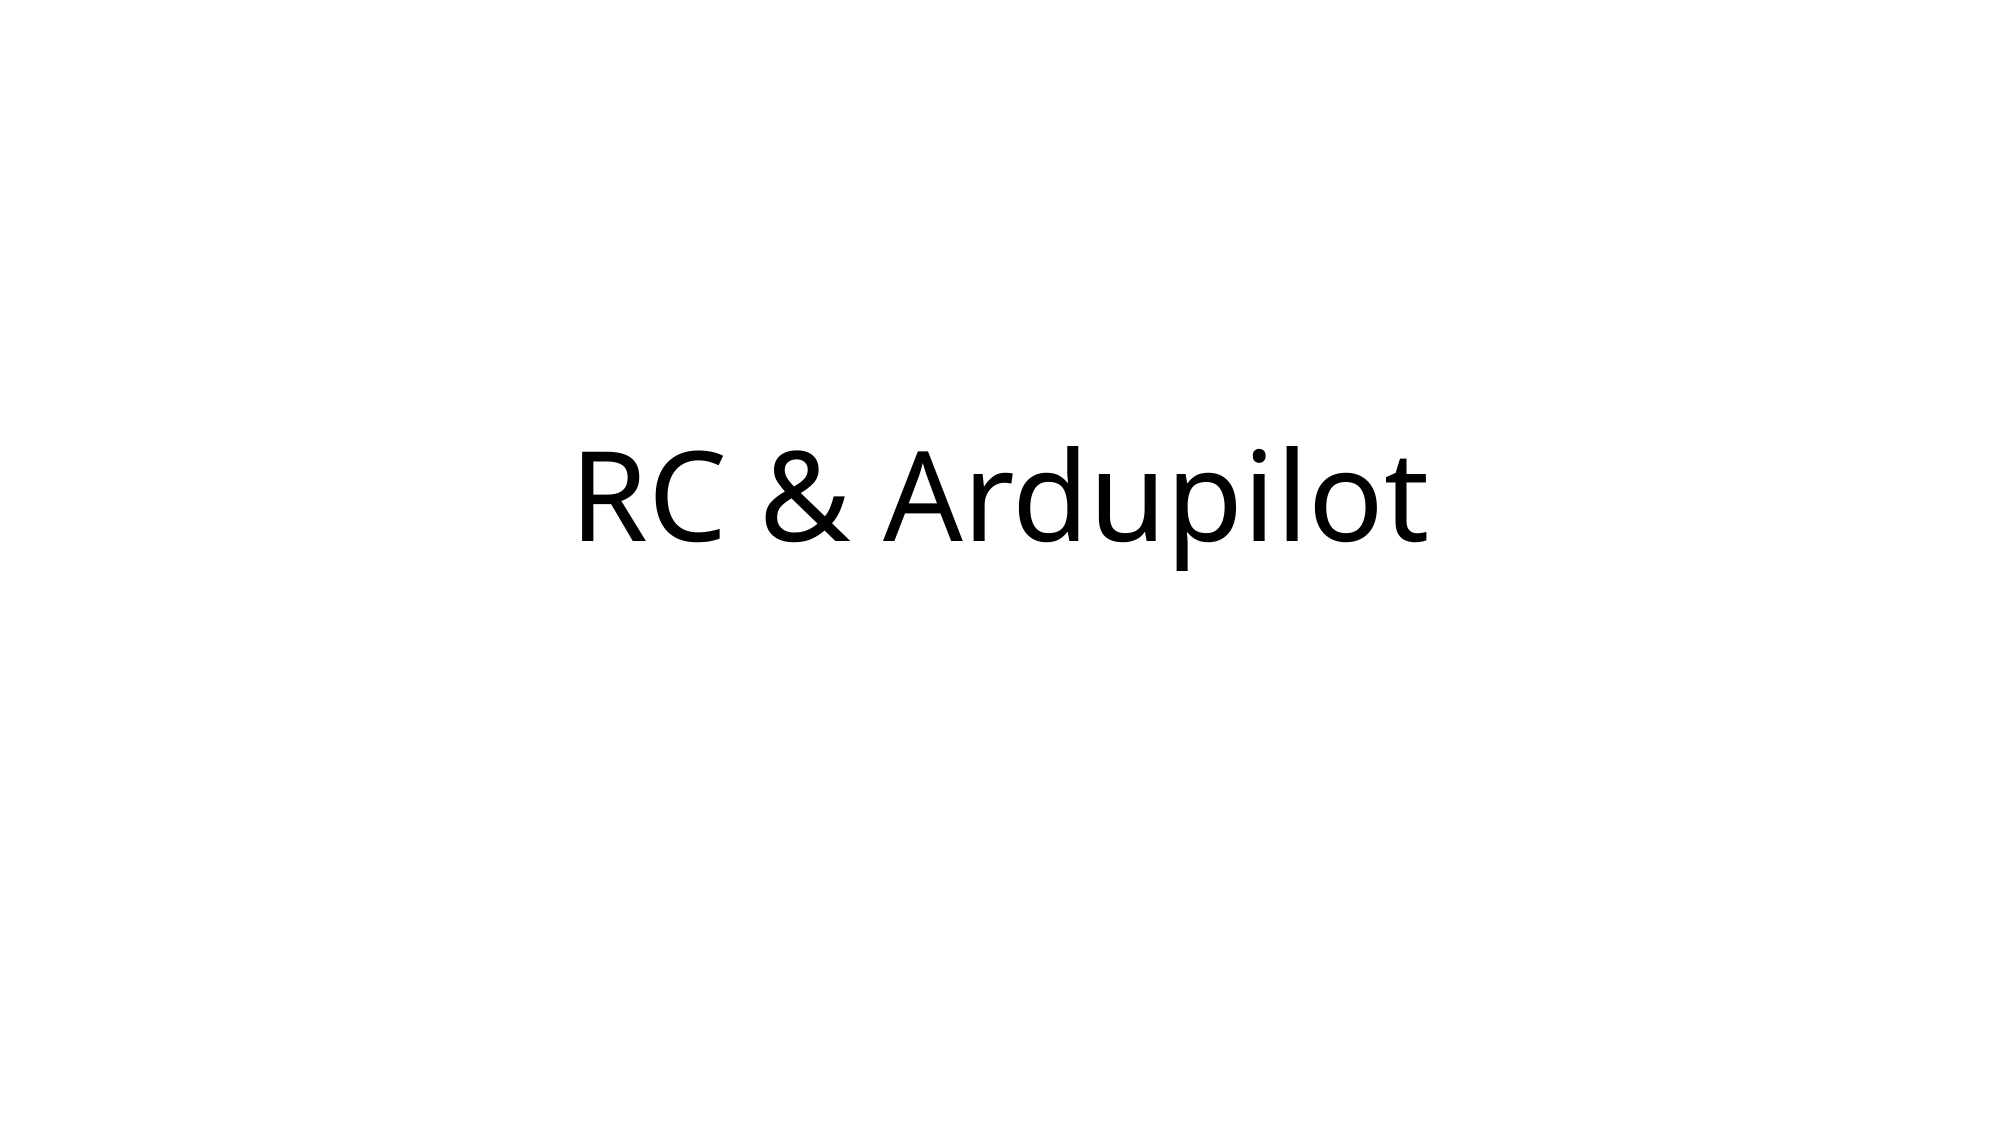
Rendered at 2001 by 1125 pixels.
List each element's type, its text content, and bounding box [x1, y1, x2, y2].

title RC & Ardupilot [249, 184, 1750, 576]
